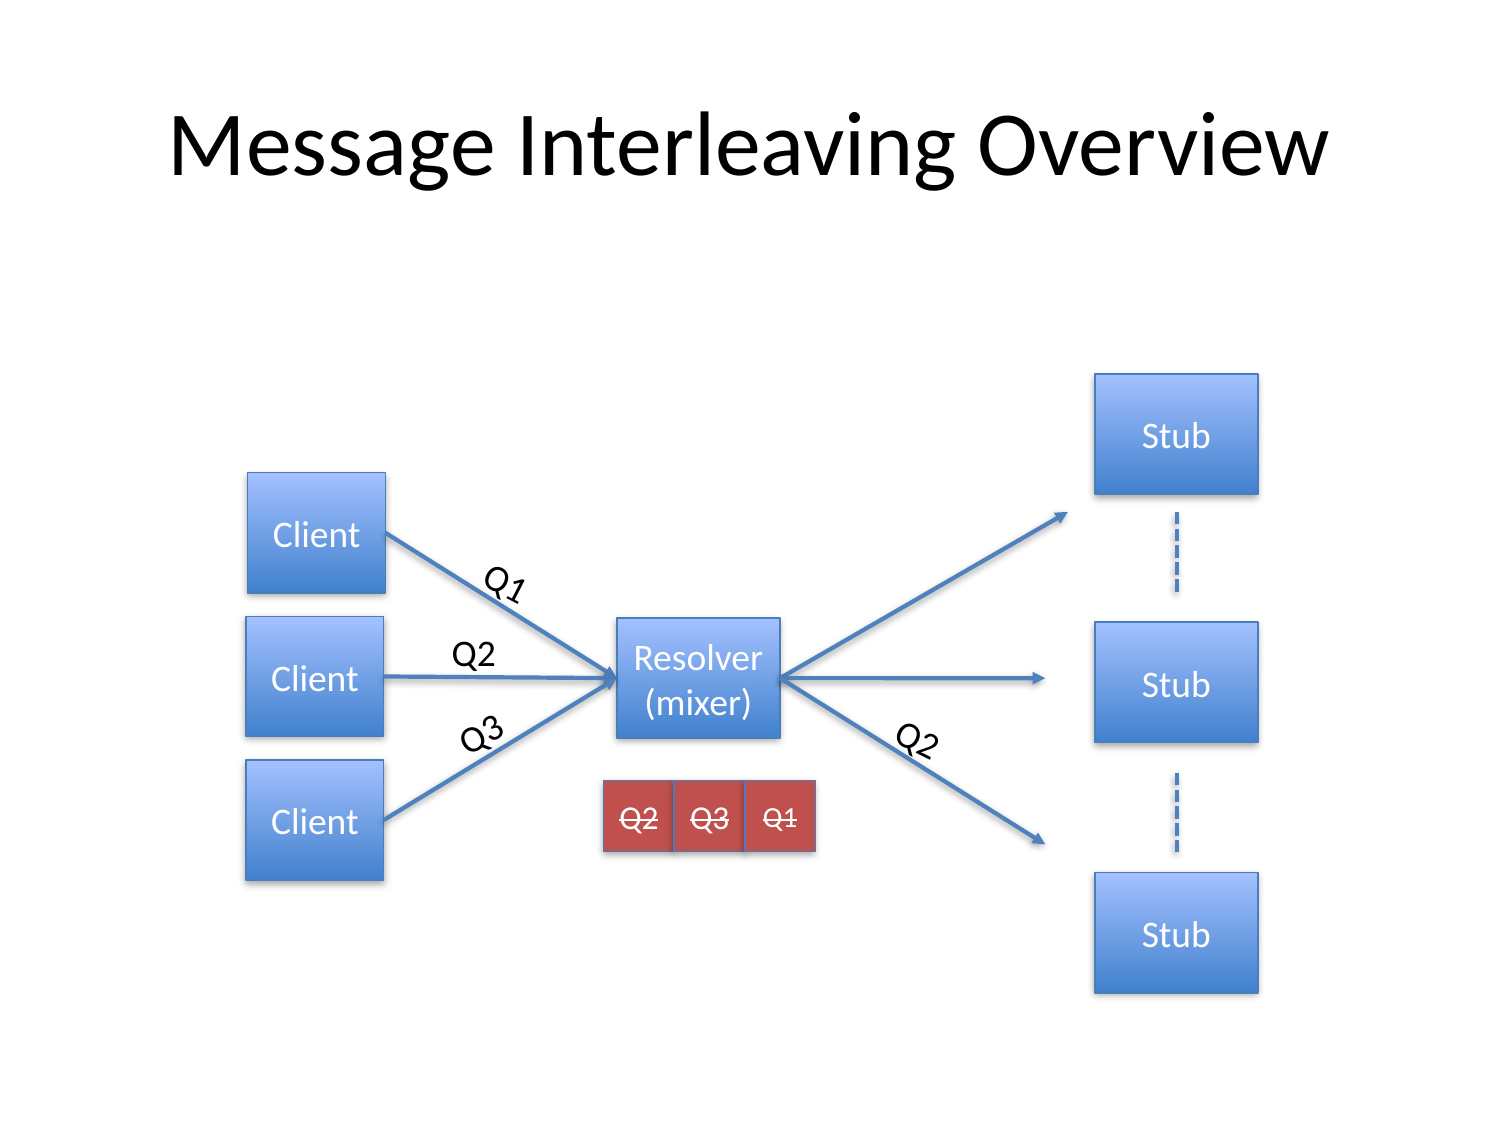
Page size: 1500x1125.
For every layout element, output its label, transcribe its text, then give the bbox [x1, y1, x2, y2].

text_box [779, 677, 1046, 845]
text_box Q1 [744, 780, 779, 852]
text_box Client [245, 759, 384, 881]
text_box Stub [1094, 373, 1259, 495]
text_box Resolver (mixer) [623, 617, 774, 739]
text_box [385, 532, 617, 674]
text_box Q3 [673, 780, 742, 852]
text_box Client [245, 616, 380, 737]
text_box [383, 677, 618, 821]
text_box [779, 511, 1069, 679]
text_box Stub [1094, 872, 1259, 994]
title Message Interleaving Overview [75, 45, 1425, 233]
text_box Client [247, 472, 386, 594]
text_box Q2 [603, 780, 671, 852]
text_box Stub [1094, 621, 1259, 743]
